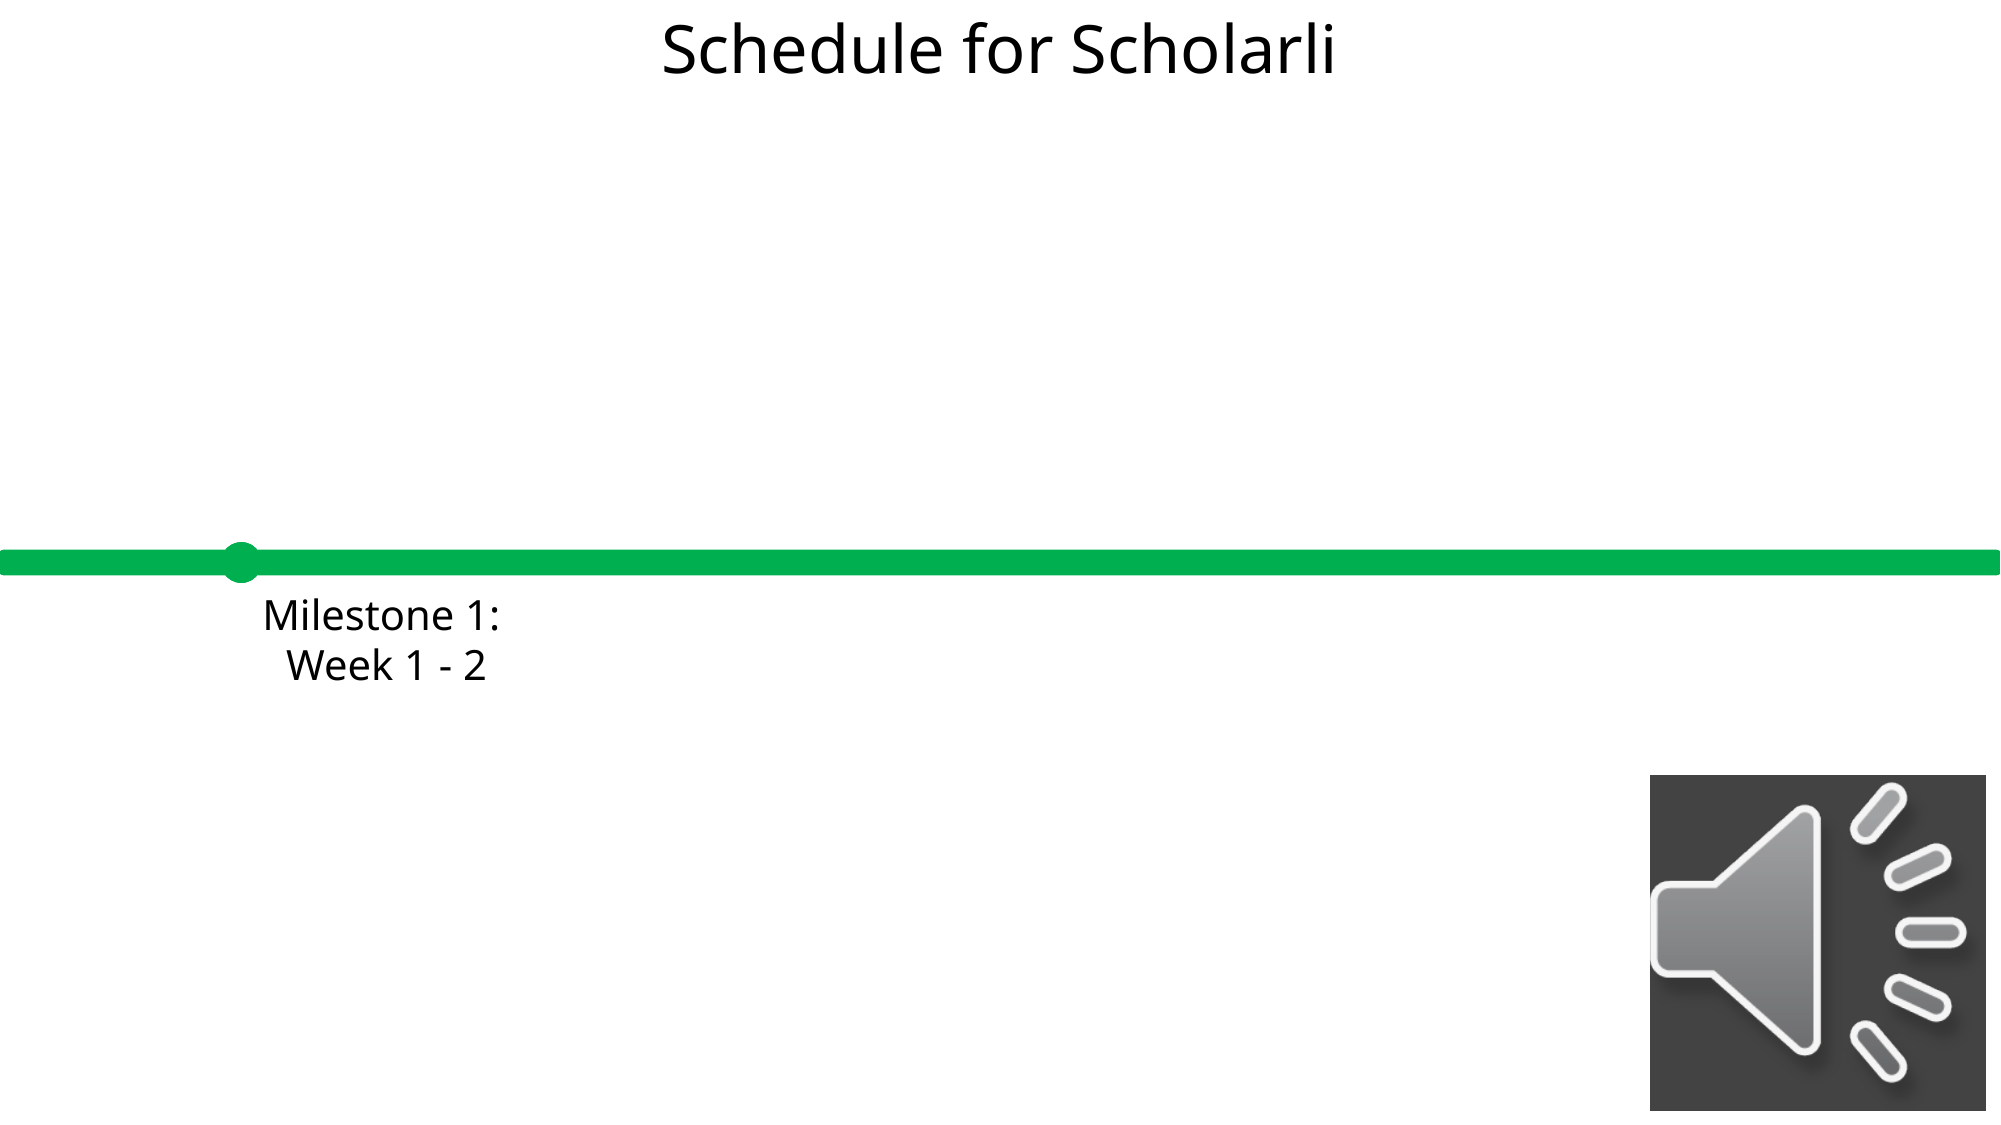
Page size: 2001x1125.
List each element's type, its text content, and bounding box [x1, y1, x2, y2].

text_box Schedule for Scholarli [646, 0, 1354, 95]
text_box [258, 549, 2000, 576]
text_box Milestone 1: Week 1 - 2 [247, 581, 526, 696]
picture [1648, 773, 1987, 1112]
text_box [0, 549, 225, 576]
text_box [221, 542, 262, 583]
